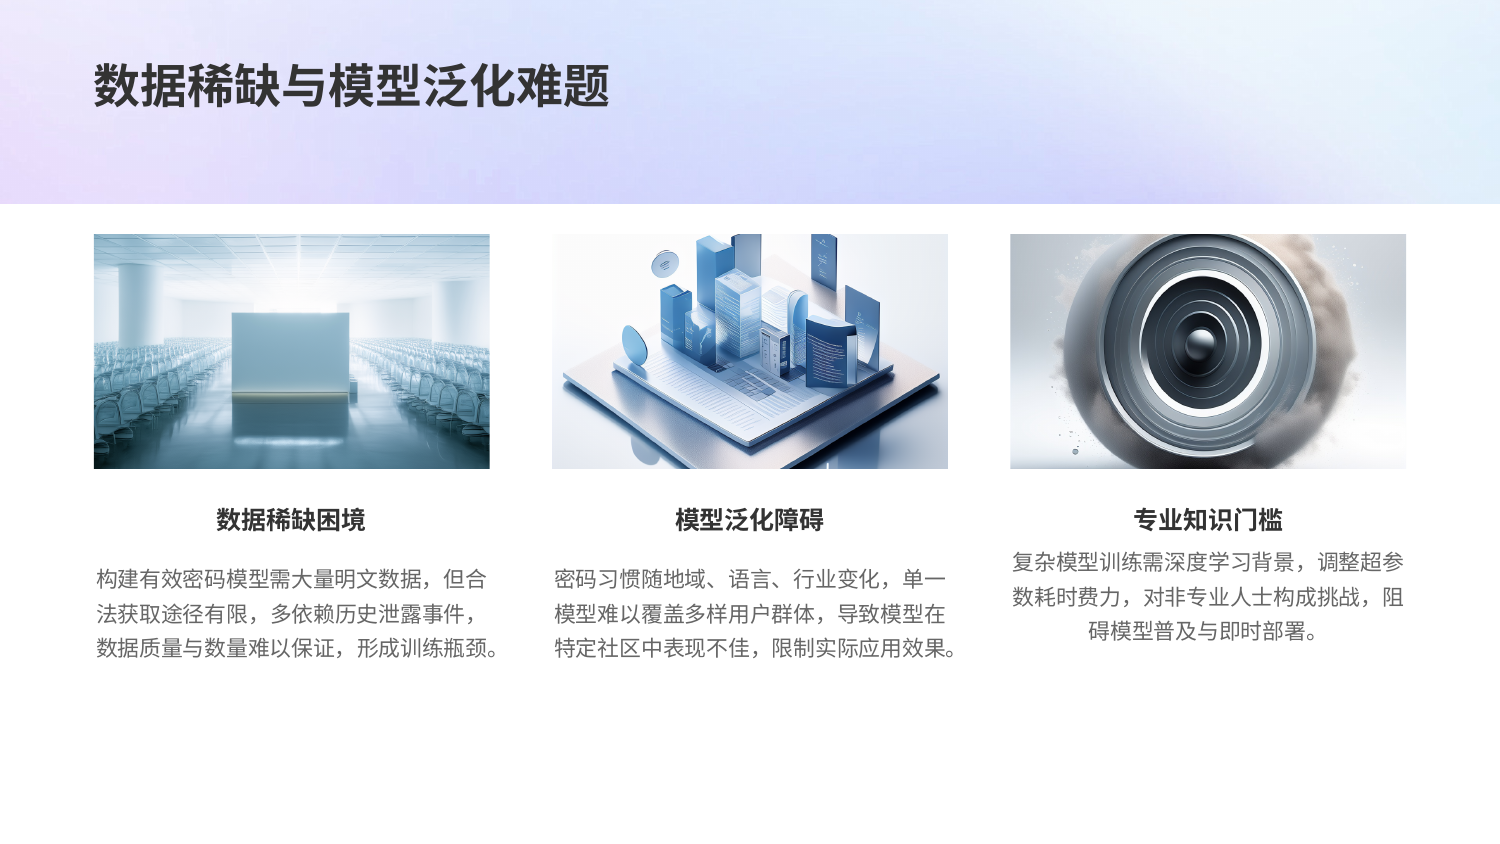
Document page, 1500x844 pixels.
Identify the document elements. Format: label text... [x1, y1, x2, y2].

text_box 复杂模型训练需深度学习背景，调整超参数耗时费力，对非专业人士构成挑战，阻碍模型普及与即时部署。 [1010, 540, 1407, 644]
text_box 密码习惯随地域、语言、行业变化，单一模型难以覆盖多样用户群体，导致模型在特定社区中表现不佳，限制实际应用效果。 [552, 540, 948, 679]
text_box 专业知识门槛 [1010, 499, 1407, 535]
picture [552, 234, 948, 469]
text_box 模型泛化障碍 [552, 499, 948, 535]
picture [1010, 234, 1407, 469]
text_box 构建有效密码模型需大量明文数据，但合法获取途径有限，多依赖历史泄露事件，数据质量与数量难以保证，形成训练瓶颈。 [93, 540, 490, 679]
text_box 数据稀缺困境 [93, 499, 490, 535]
picture [93, 234, 490, 469]
text_box [0, 204, 1500, 844]
picture [0, 0, 1500, 204]
